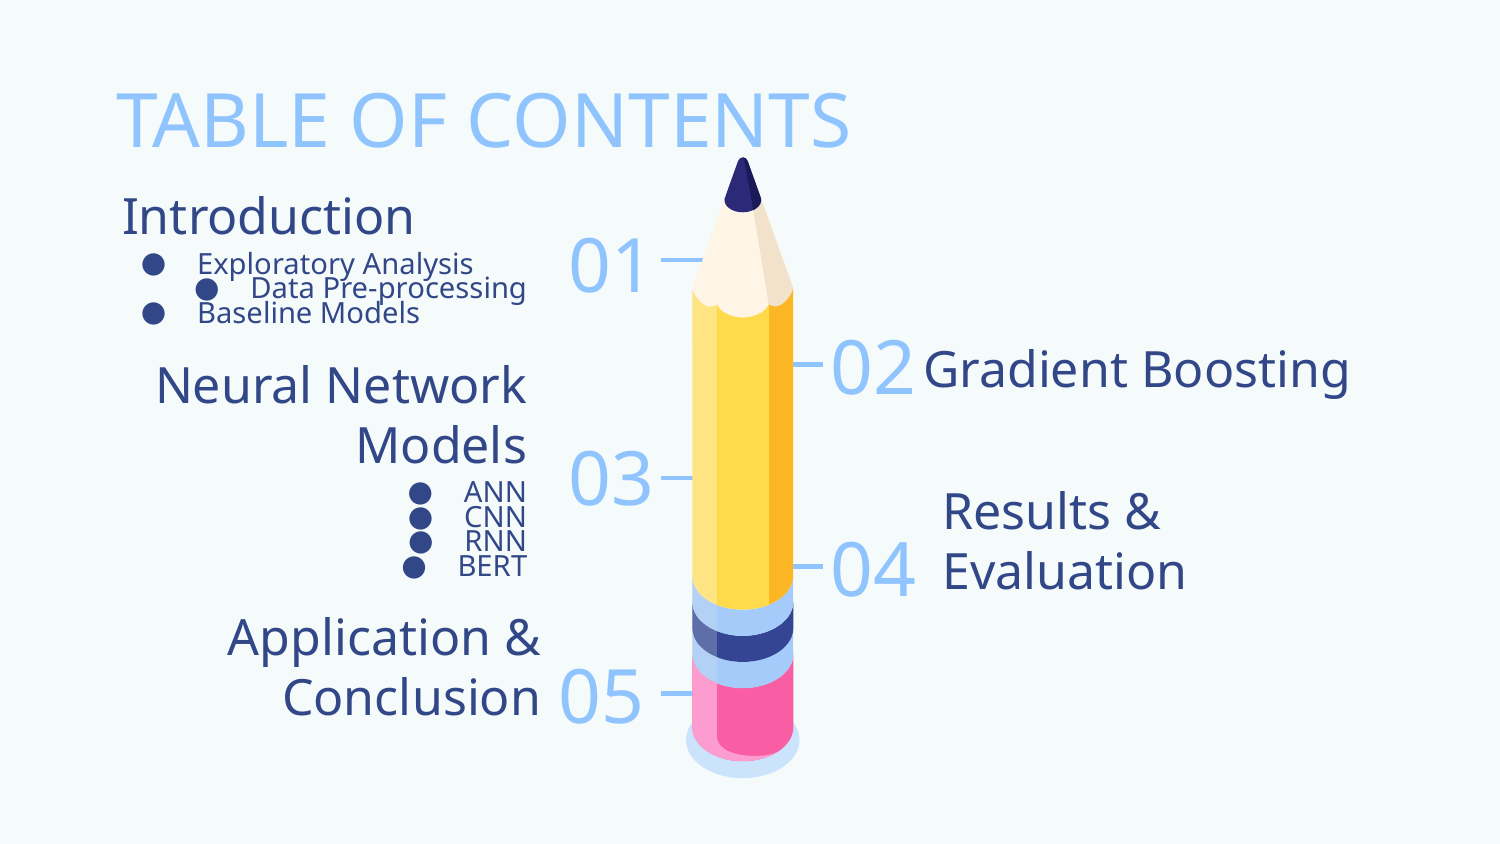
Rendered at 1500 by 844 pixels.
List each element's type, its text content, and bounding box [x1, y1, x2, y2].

title Introduction [107, 165, 543, 239]
title Neural Network Models [28, 393, 543, 489]
title TABLE OF CONTENTS [101, 56, 882, 151]
title Gradient Boosting [952, 317, 1500, 413]
title 04 [804, 519, 952, 615]
title 02 [804, 317, 952, 413]
title 05 [533, 646, 680, 741]
subtitle Exploratory Analysis Data Pre-processing Baseline Models [107, 239, 543, 362]
title 01 [543, 202, 679, 297]
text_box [685, 157, 800, 779]
subtitle ANN CNN RNN BERT [114, 468, 543, 580]
title 03 [524, 415, 680, 511]
title Application & Conclusion [14, 646, 533, 741]
title Results & Evaluation [952, 519, 1330, 615]
